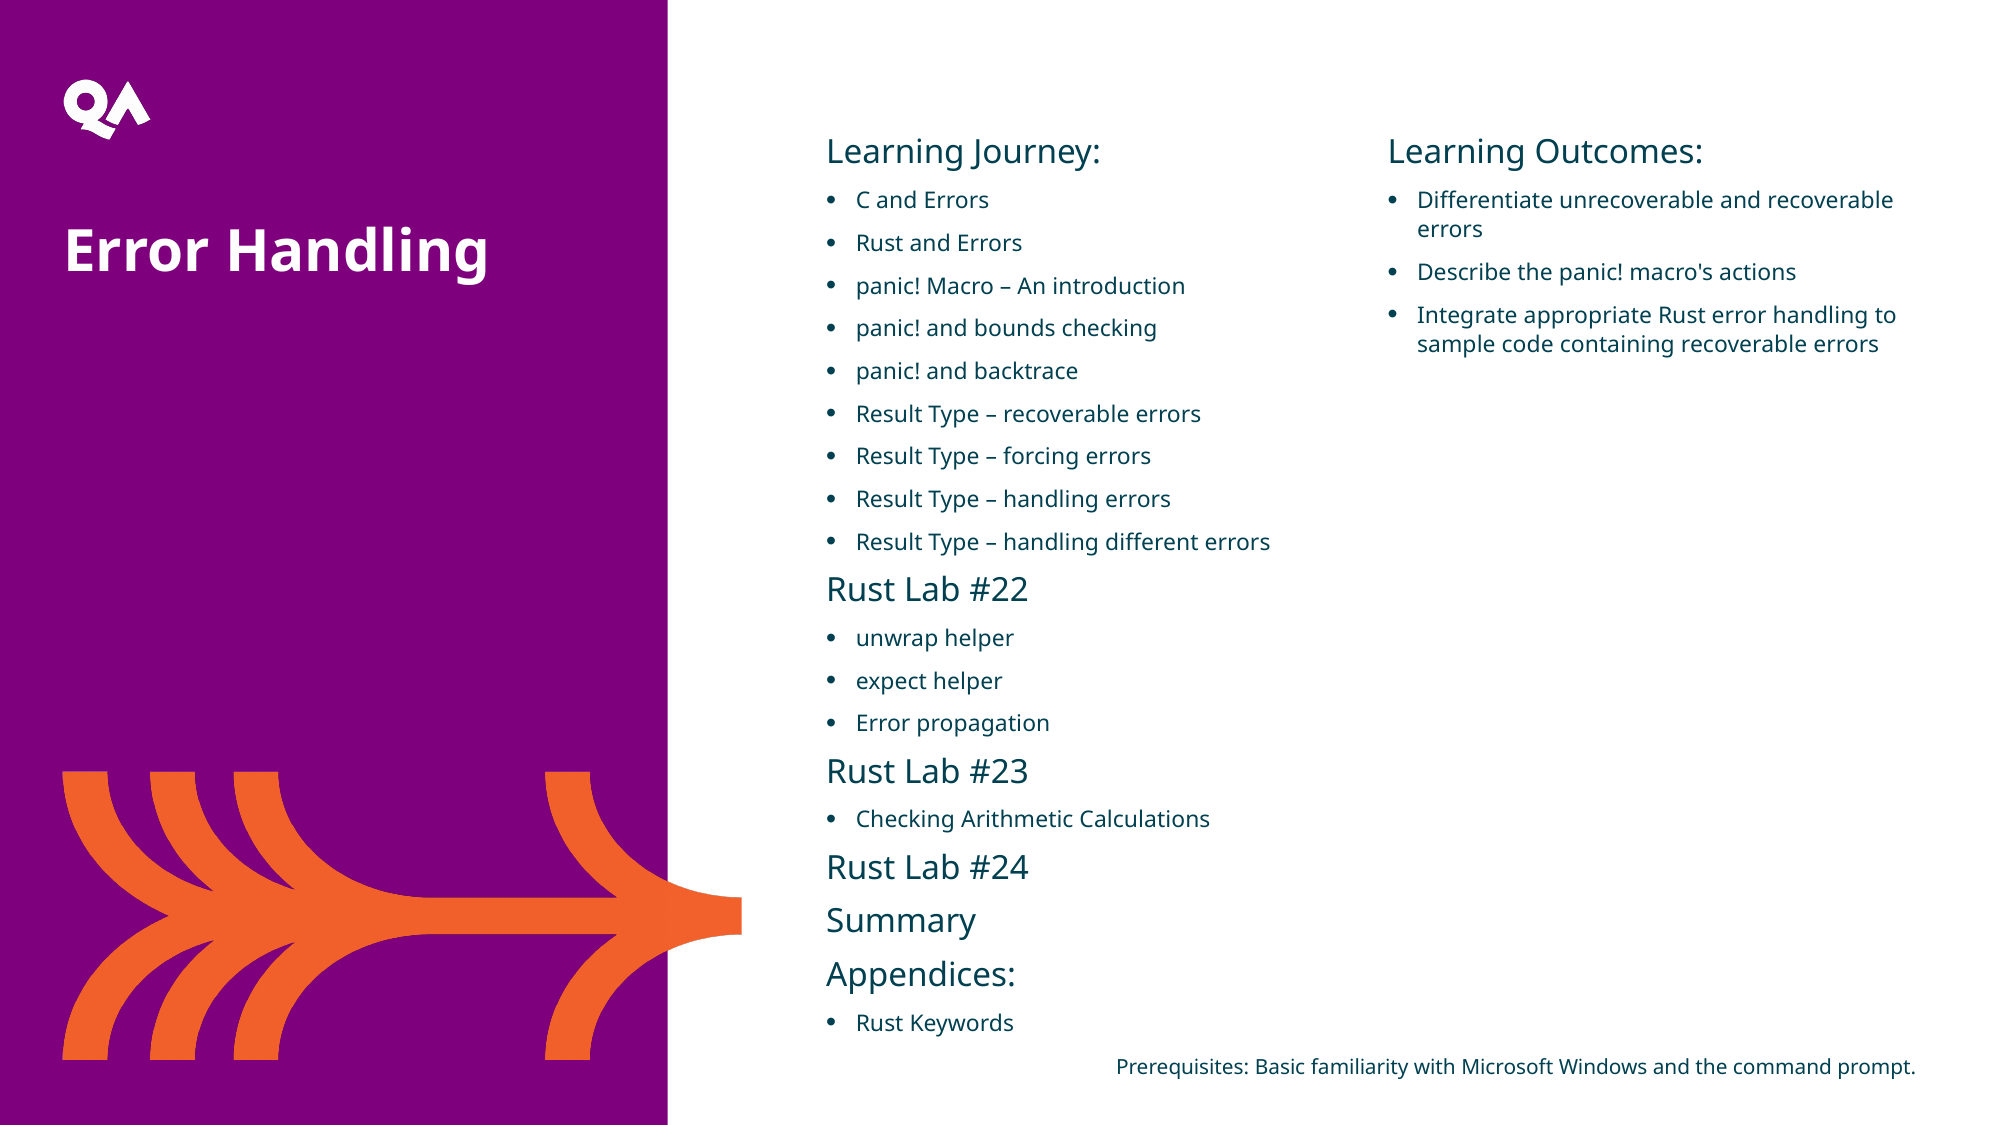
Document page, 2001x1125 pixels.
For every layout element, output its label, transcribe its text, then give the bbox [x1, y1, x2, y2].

list Learning Outcomes: Differentiate unrecoverable and recoverable errors Describe the panic! macro's actions Integrate appropriate Rust error handling to sample code containing recoverable errors [1387, 130, 1908, 893]
picture [45, 756, 742, 1076]
picture [53, 67, 161, 143]
list Error Handling [63, 221, 628, 673]
list Learning Journey: C and Errors Rust and Errors panic! Macro – An introduction panic! and bounds checking panic! and backtrace Result Type – recoverable errors Result Type – forcing errors Result Type – handling errors Result Type – handling different errors Rust Lab #22 unwrap helper expect helper Error propagation Rust Lab #23 Checking Arithmetic Calculations Rust Lab #24 Summary Appendices: Rust Keywords [826, 130, 1303, 893]
text_box Prerequisites: Basic familiarity with Microsoft Windows and the command prompt. [733, 1046, 1931, 1087]
